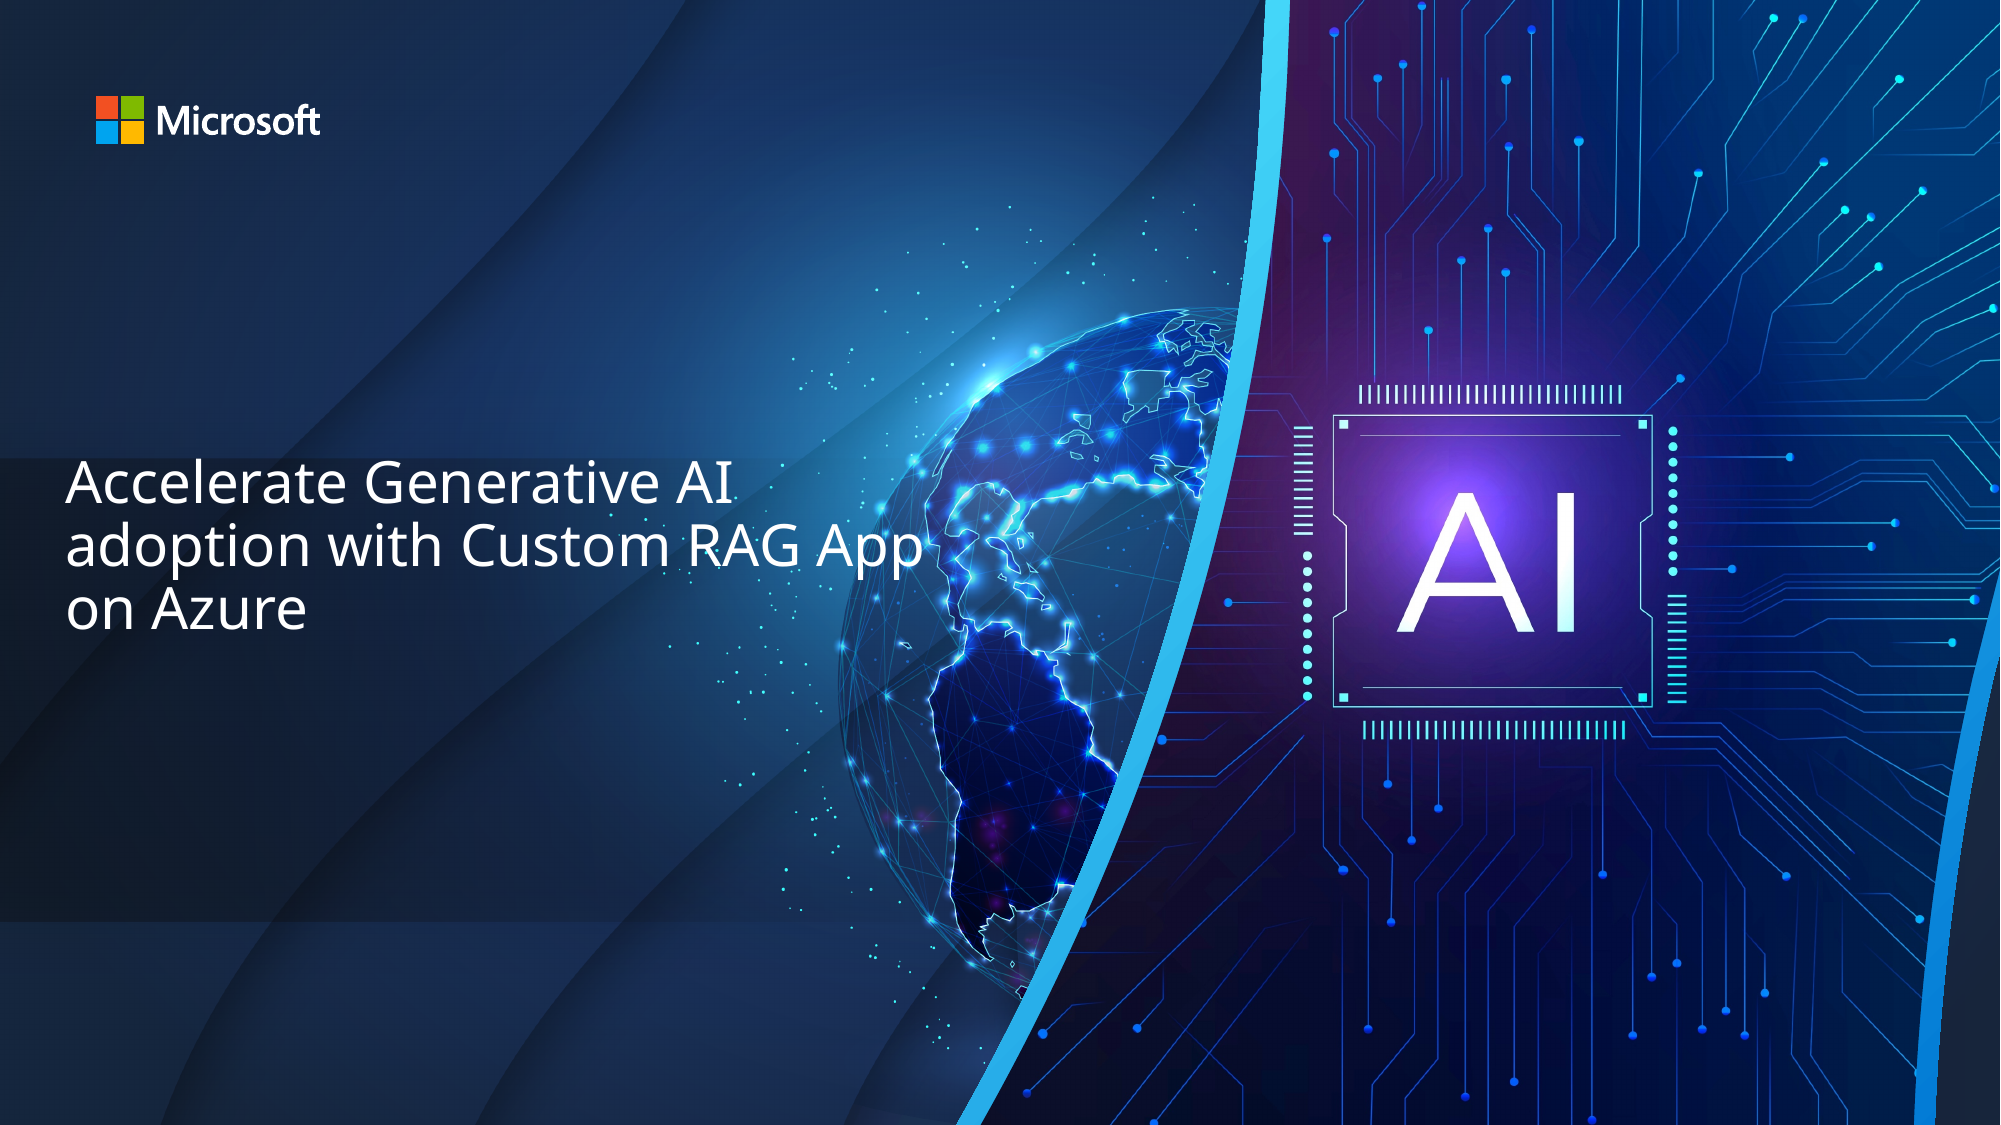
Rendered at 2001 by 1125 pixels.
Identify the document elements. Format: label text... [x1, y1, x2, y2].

title Accelerate Generative AI adoption with Custom RAG App on Azure [50, 512, 980, 783]
picture [0, 0, 2000, 1125]
